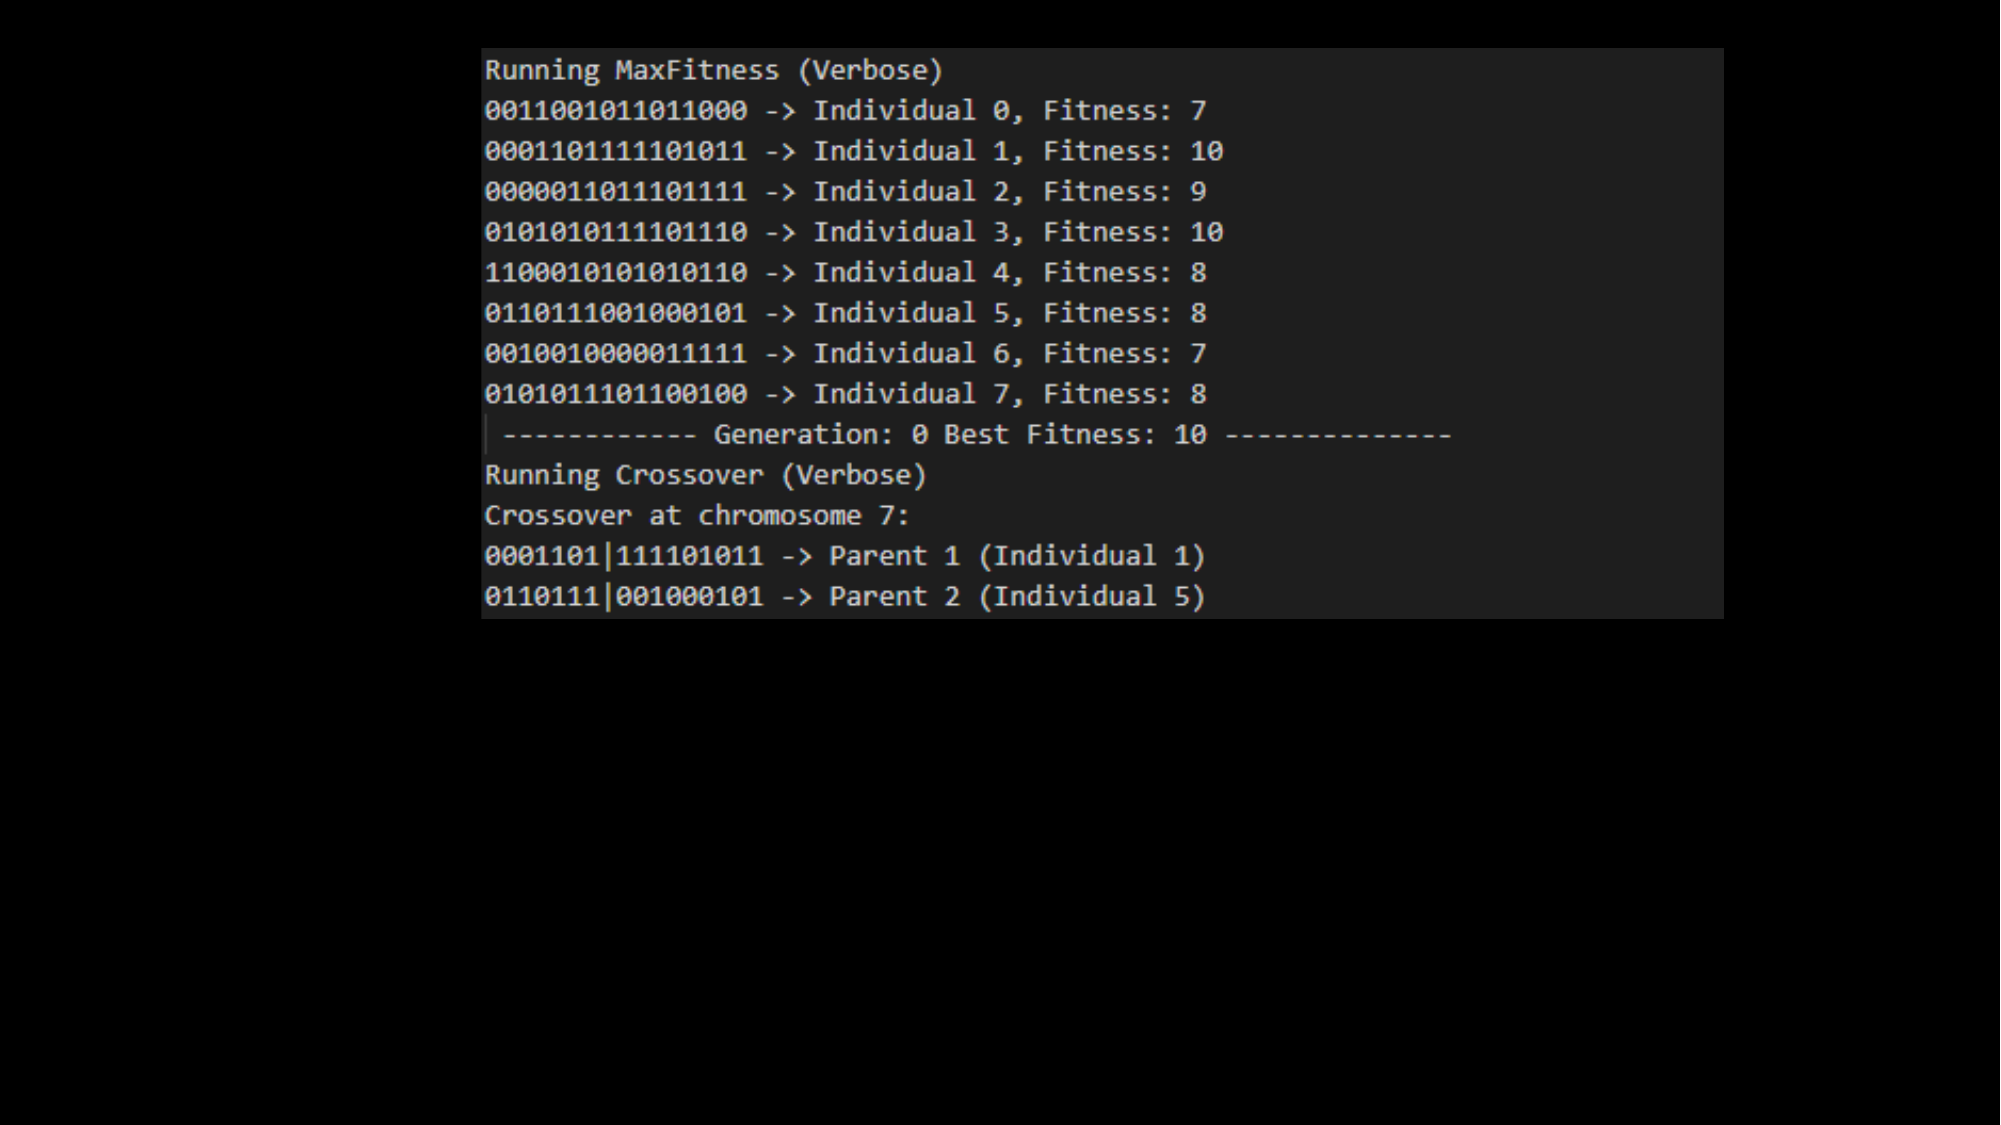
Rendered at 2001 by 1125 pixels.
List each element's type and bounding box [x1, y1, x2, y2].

picture [481, 47, 1724, 619]
